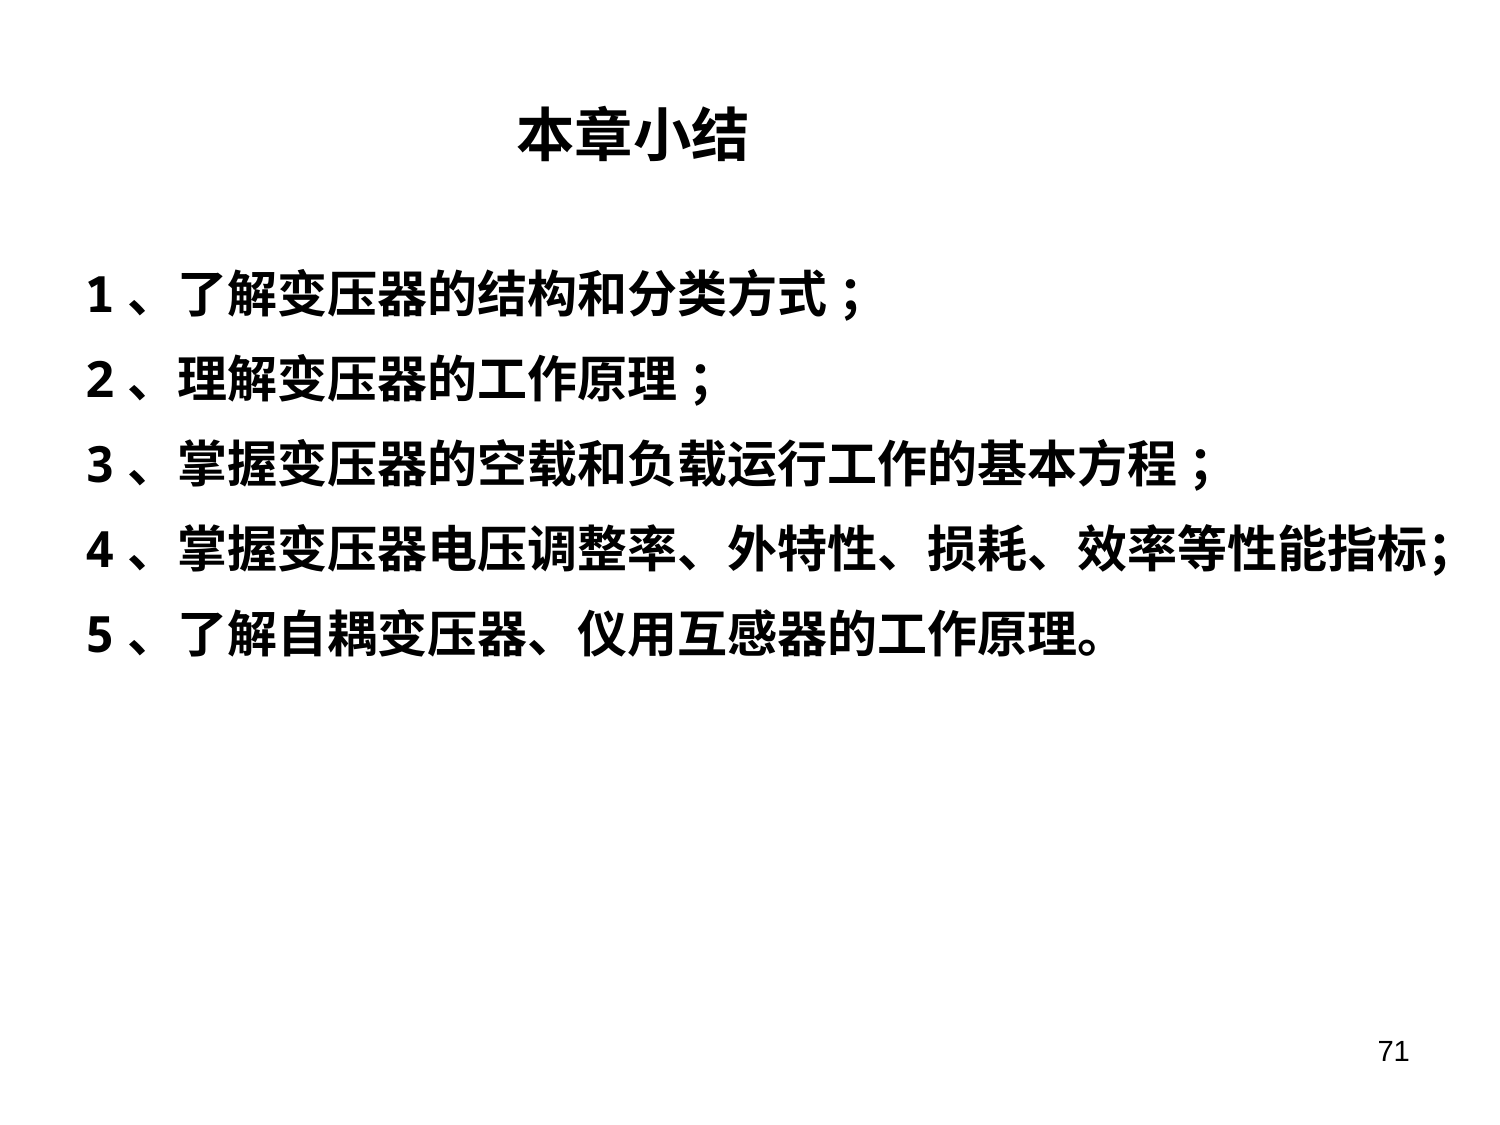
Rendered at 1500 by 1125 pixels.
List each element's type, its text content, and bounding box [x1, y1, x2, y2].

slide_number 71 [1074, 1024, 1426, 1103]
title 本章小结 [501, 90, 786, 255]
text_box 1、了解变压器的结构和分类方式 ； 2、理解变压器的工作原理 ； 3、掌握变压器的空载和负载运行工作的基本方程 ； 4、掌握变压器电压调整率、外特性、损耗、效率等性能指标； 5、了解自耦变压器、仪用互感器的工作原理。 [70, 255, 1465, 671]
